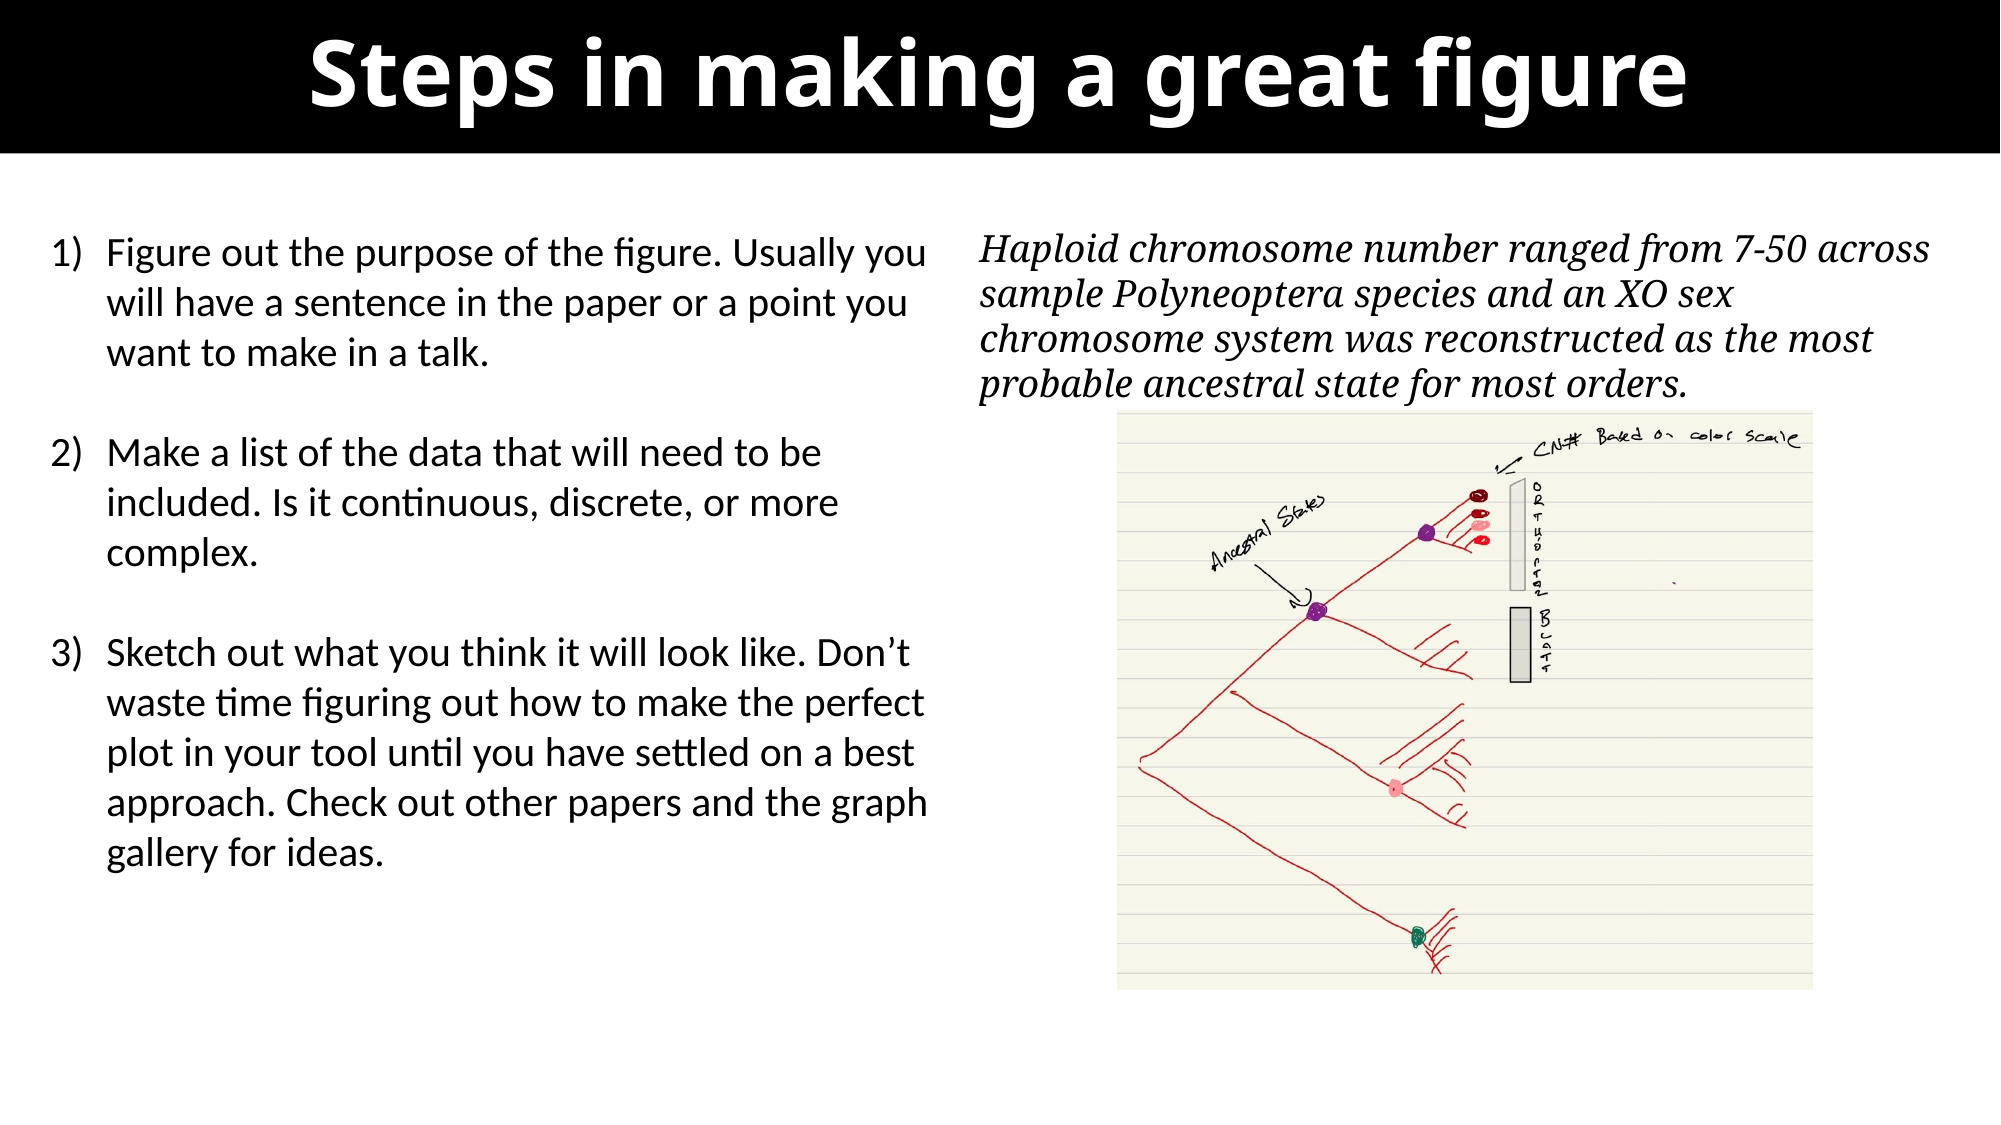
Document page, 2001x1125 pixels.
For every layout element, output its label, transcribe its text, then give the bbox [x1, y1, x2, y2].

text_box Figure out the purpose of the figure. Usually you will have a sentence in the paper or a point you want to make in a talk. Make a list of the data that will need to be included. Is it continuous, discrete, or more complex. Sketch out what you think it will look like. Don’t waste time figuring out how to make the perfect plot in your tool until you have settled on a best approach. Check out other papers and the graph gallery for ideas. [35, 217, 988, 983]
text_box Haploid chromosome number ranged from 7-50 across sample Polyneoptera species and an XO sex chromosome system was reconstructed as the most probable ancestral state for most orders. [964, 217, 1965, 413]
title Steps in making a great figure [0, 0, 2000, 154]
picture [1117, 410, 1813, 990]
